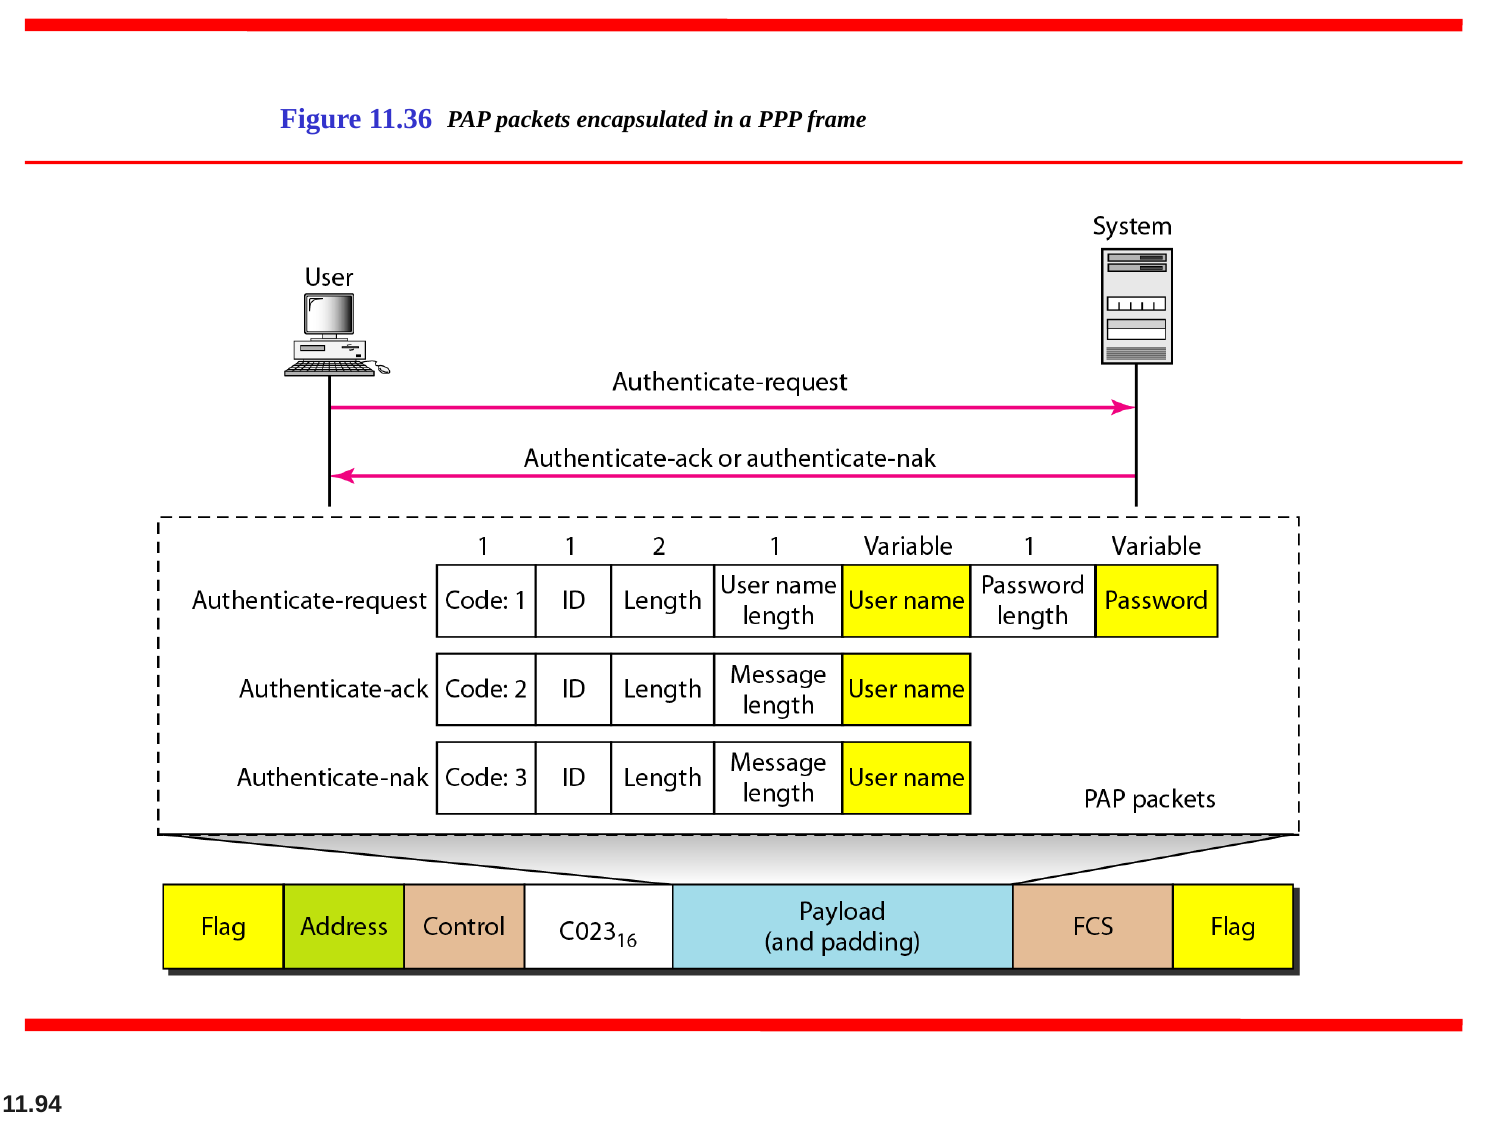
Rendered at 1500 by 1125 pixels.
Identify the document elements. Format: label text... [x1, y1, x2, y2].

slide_number 11.94 [0, 1050, 300, 1125]
text_box Figure 11.36 PAP packets encapsulated in a PPP frame [265, 62, 883, 142]
picture [157, 212, 1300, 976]
